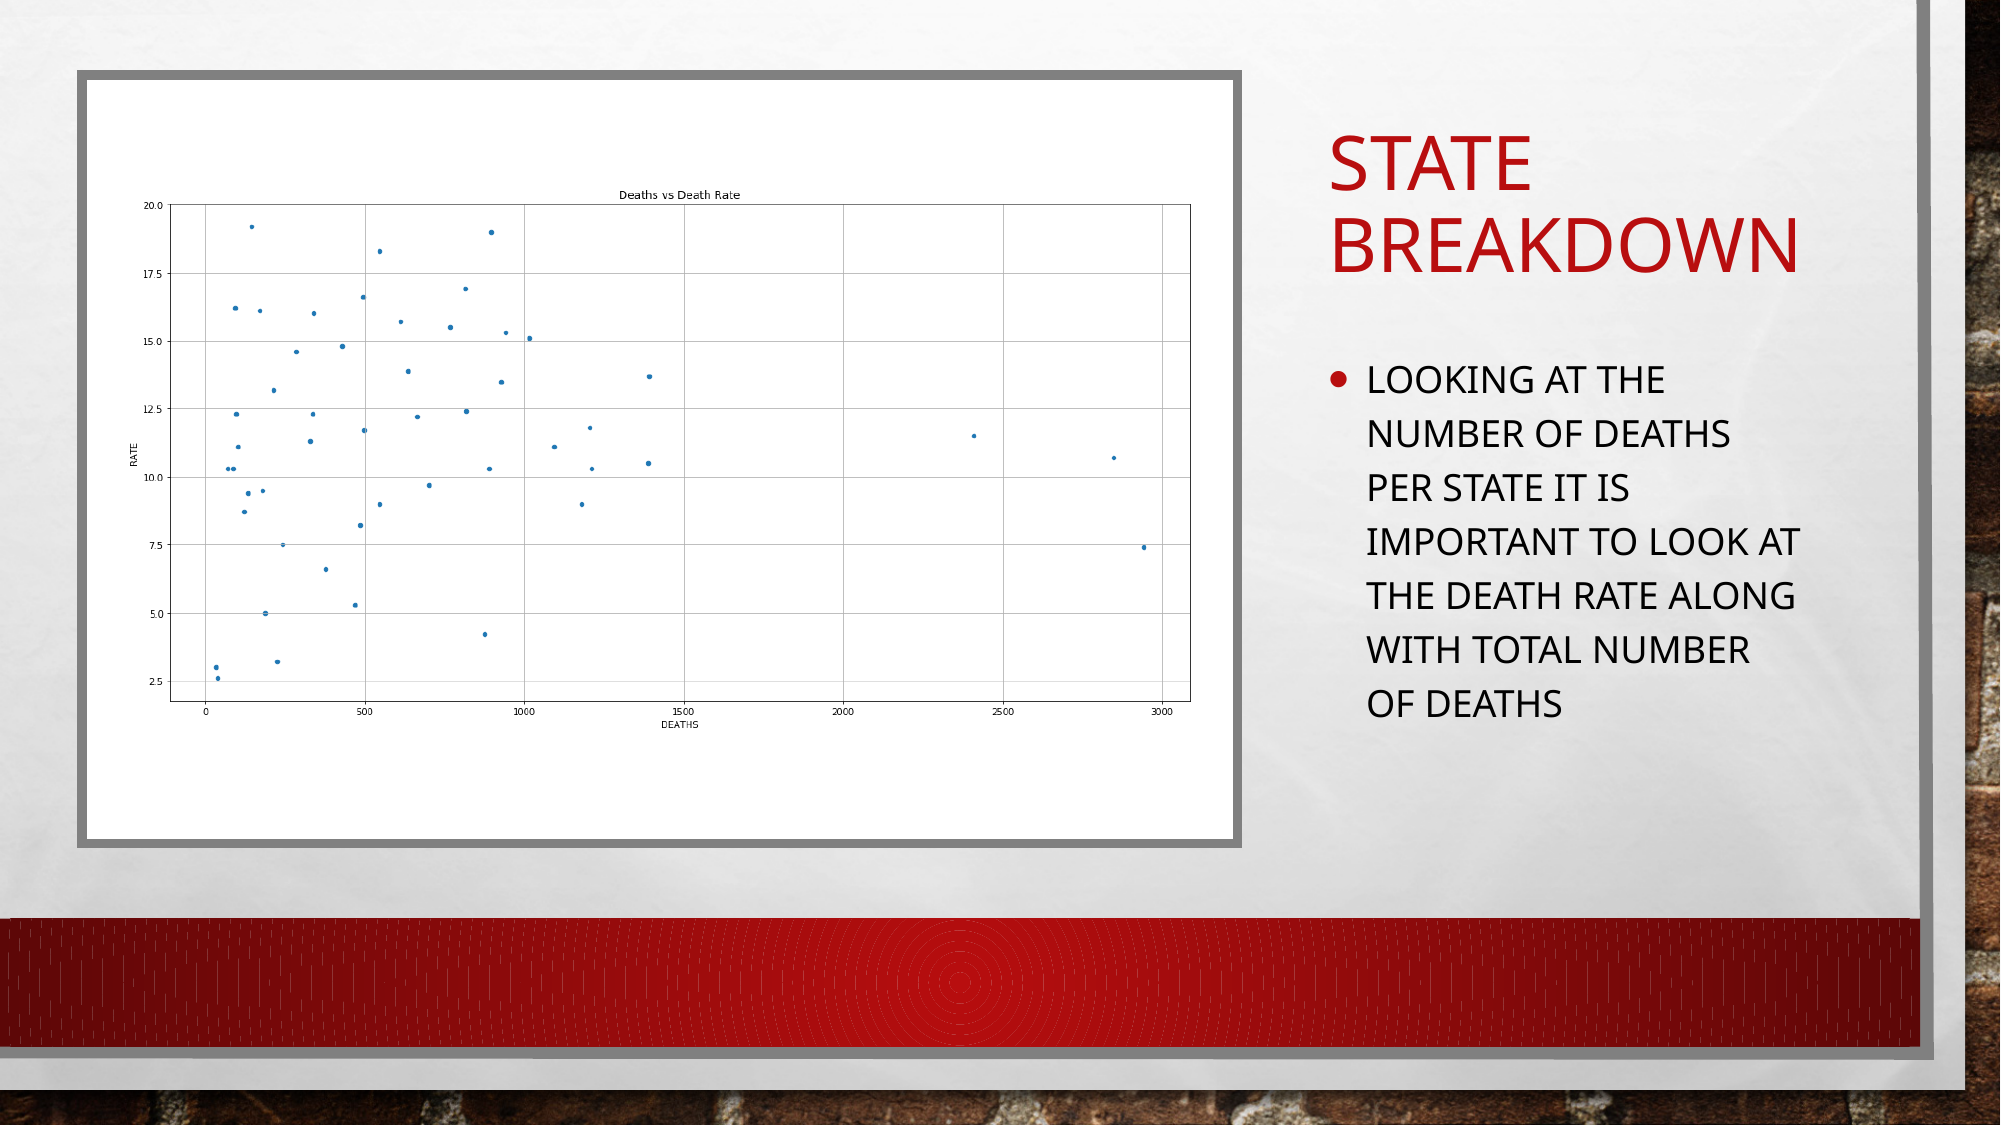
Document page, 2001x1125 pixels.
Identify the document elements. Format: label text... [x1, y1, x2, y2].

picture [0, 0, 2000, 1125]
picture [122, 183, 1200, 736]
list Looking at the number of deaths per state it is important to look at the death rate along with total number of deaths [1313, 339, 1819, 844]
title State Breakdown [1313, 112, 1818, 302]
text_box [80, 73, 1239, 845]
